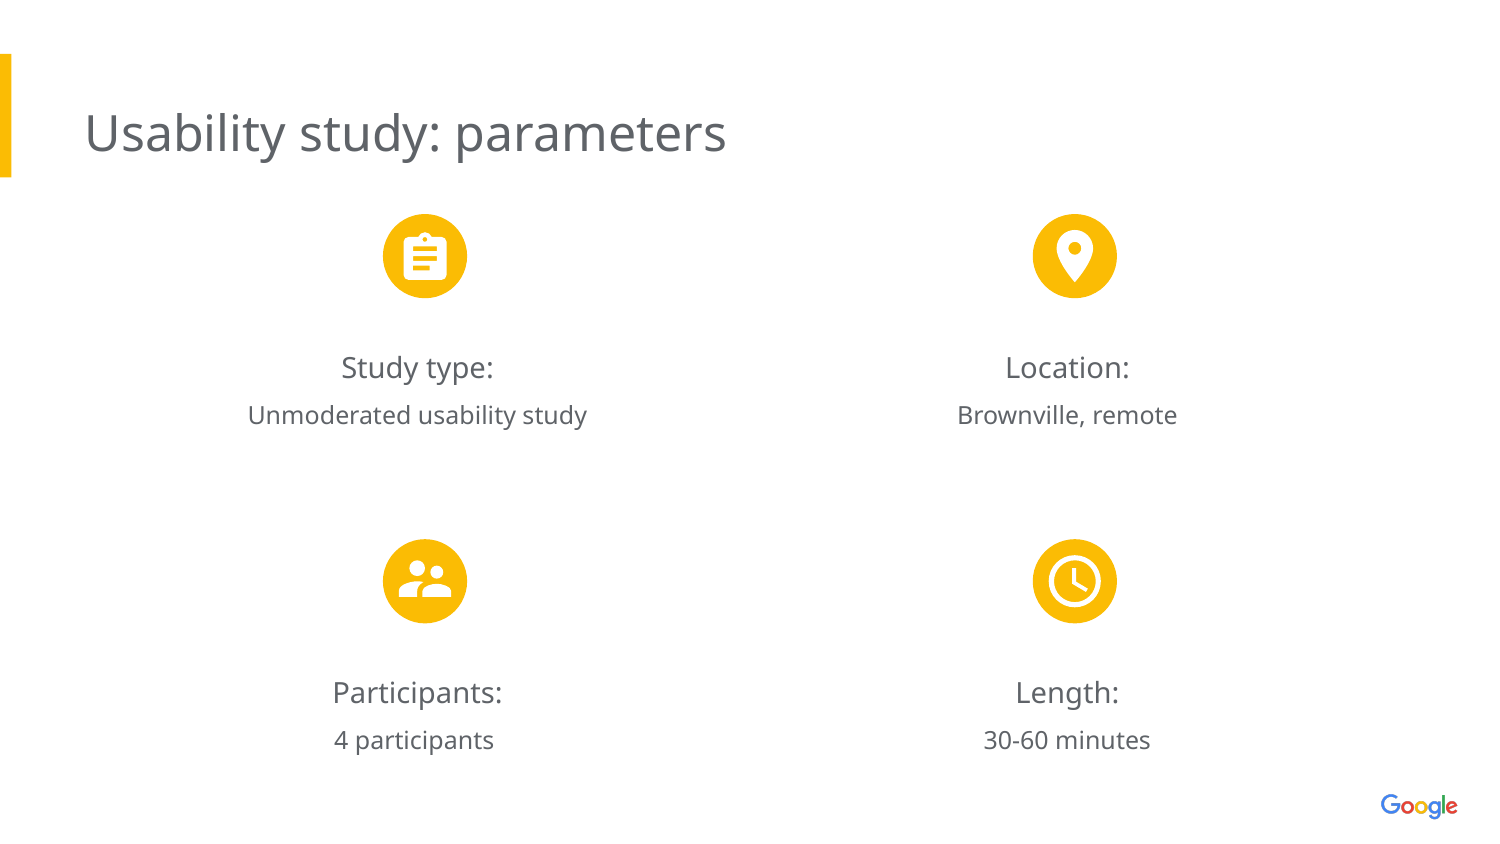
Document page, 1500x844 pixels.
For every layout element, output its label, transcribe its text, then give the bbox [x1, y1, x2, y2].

text_box [398, 581, 424, 597]
text_box [409, 560, 425, 577]
text_box Location: Brownville, remote [792, 316, 1358, 445]
text_box [422, 583, 452, 597]
text_box Study type: Unmoderated usability study [142, 316, 708, 445]
text_box [430, 565, 444, 579]
text_box Length: 30-60 minutes [792, 642, 1358, 770]
text_box Usability study: parameters [84, 85, 1095, 176]
picture [1381, 794, 1458, 820]
text_box Participants: 4 participants [142, 642, 708, 770]
text_box [403, 232, 447, 280]
text_box [382, 539, 468, 624]
text_box [1048, 555, 1101, 608]
text_box [382, 214, 468, 299]
text_box [1056, 229, 1094, 283]
text_box [1032, 539, 1117, 624]
text_box [1032, 214, 1117, 299]
